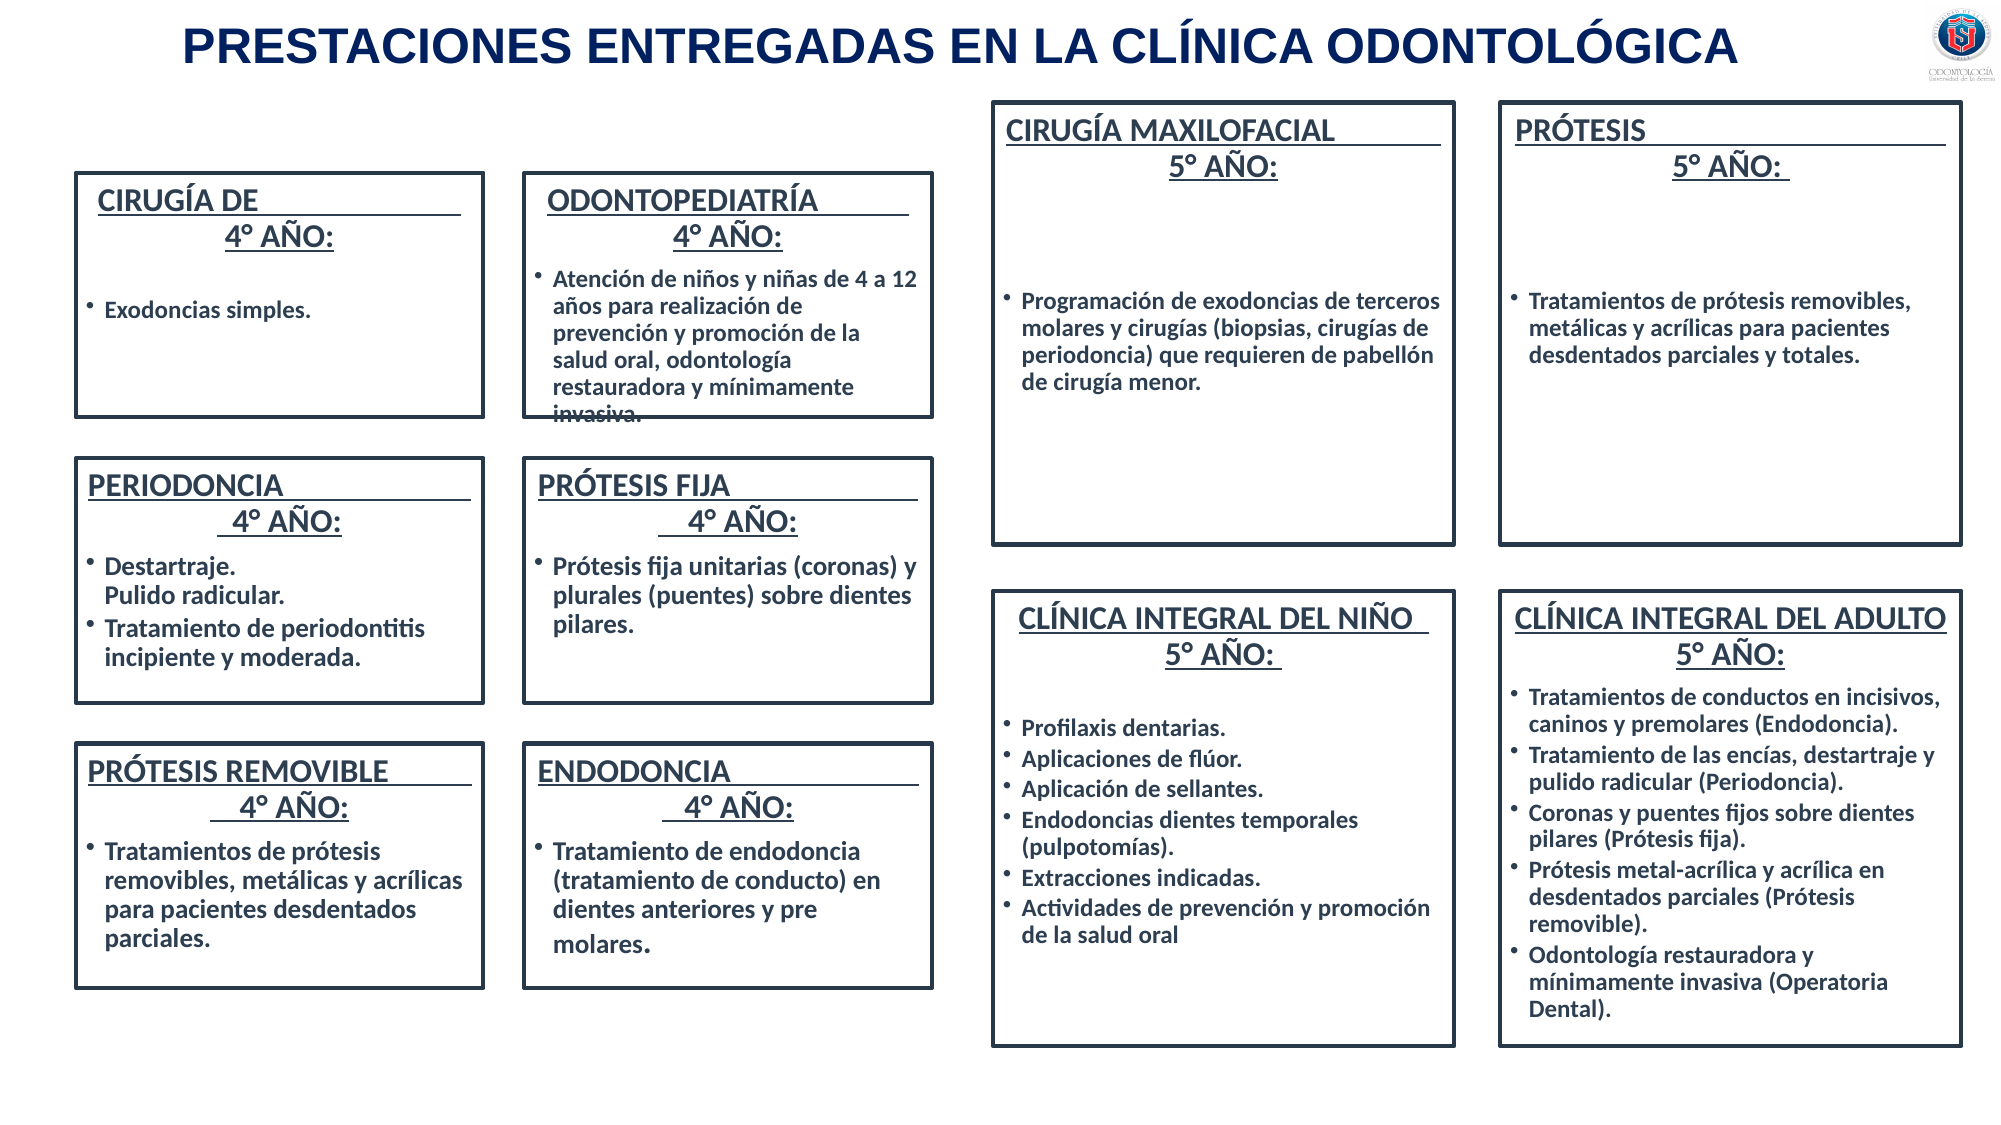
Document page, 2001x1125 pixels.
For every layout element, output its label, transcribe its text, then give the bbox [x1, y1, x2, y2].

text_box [992, 66, 1962, 1083]
text_box PRESTACIONES ENTREGADAS EN LA CLÍNICA ODONTOLÓGICA [0, 3, 1921, 84]
picture [1922, 3, 2000, 84]
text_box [66, 172, 942, 989]
